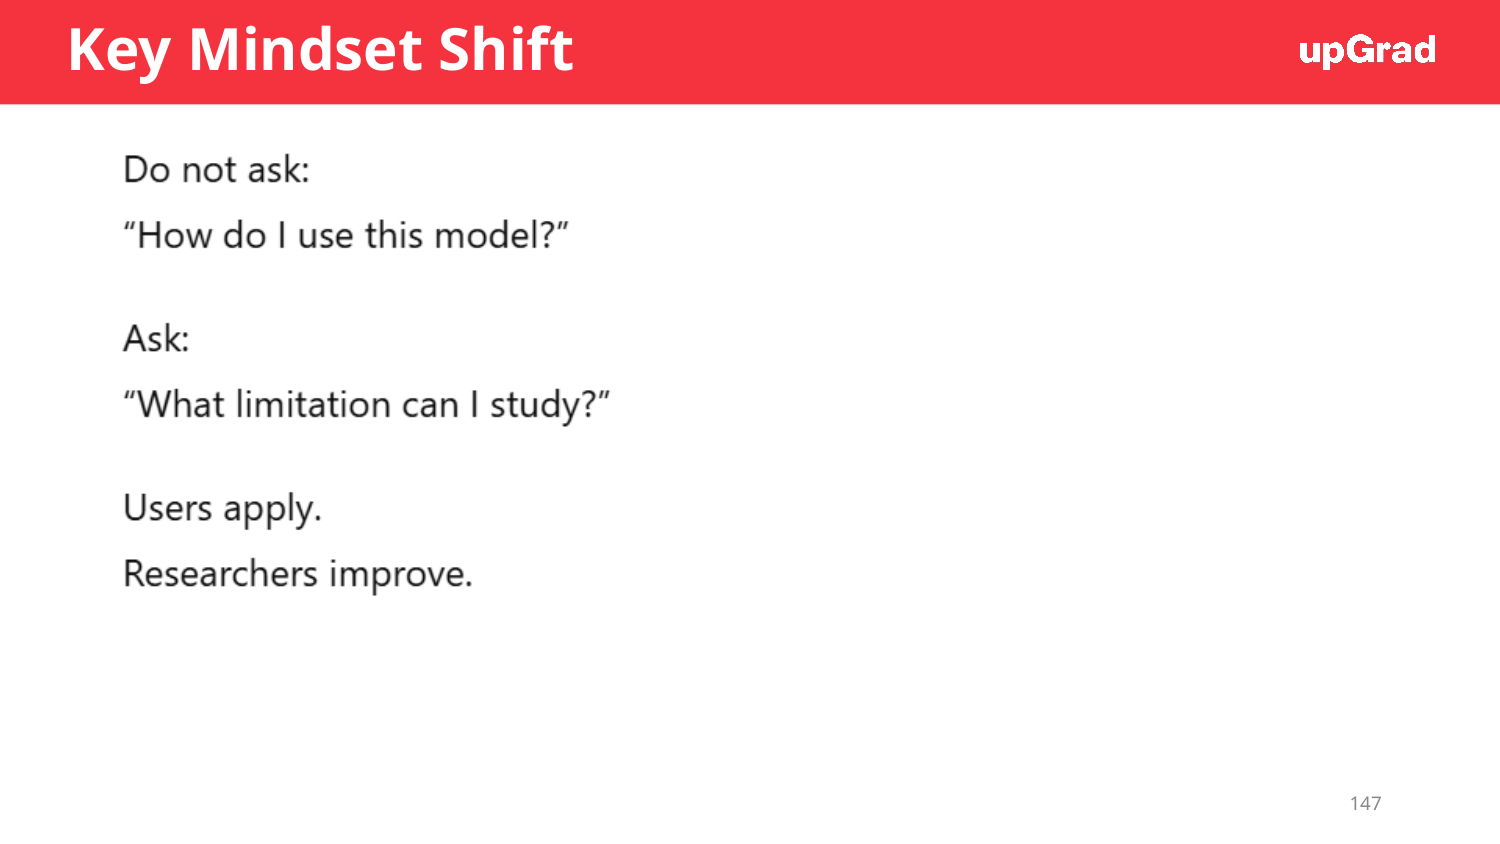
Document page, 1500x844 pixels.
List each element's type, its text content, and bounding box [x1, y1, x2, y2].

picture [1300, 34, 1435, 70]
title Key Mindset Shift [51, 20, 665, 83]
picture [89, 115, 843, 635]
slide_number 147 [1059, 782, 1397, 827]
